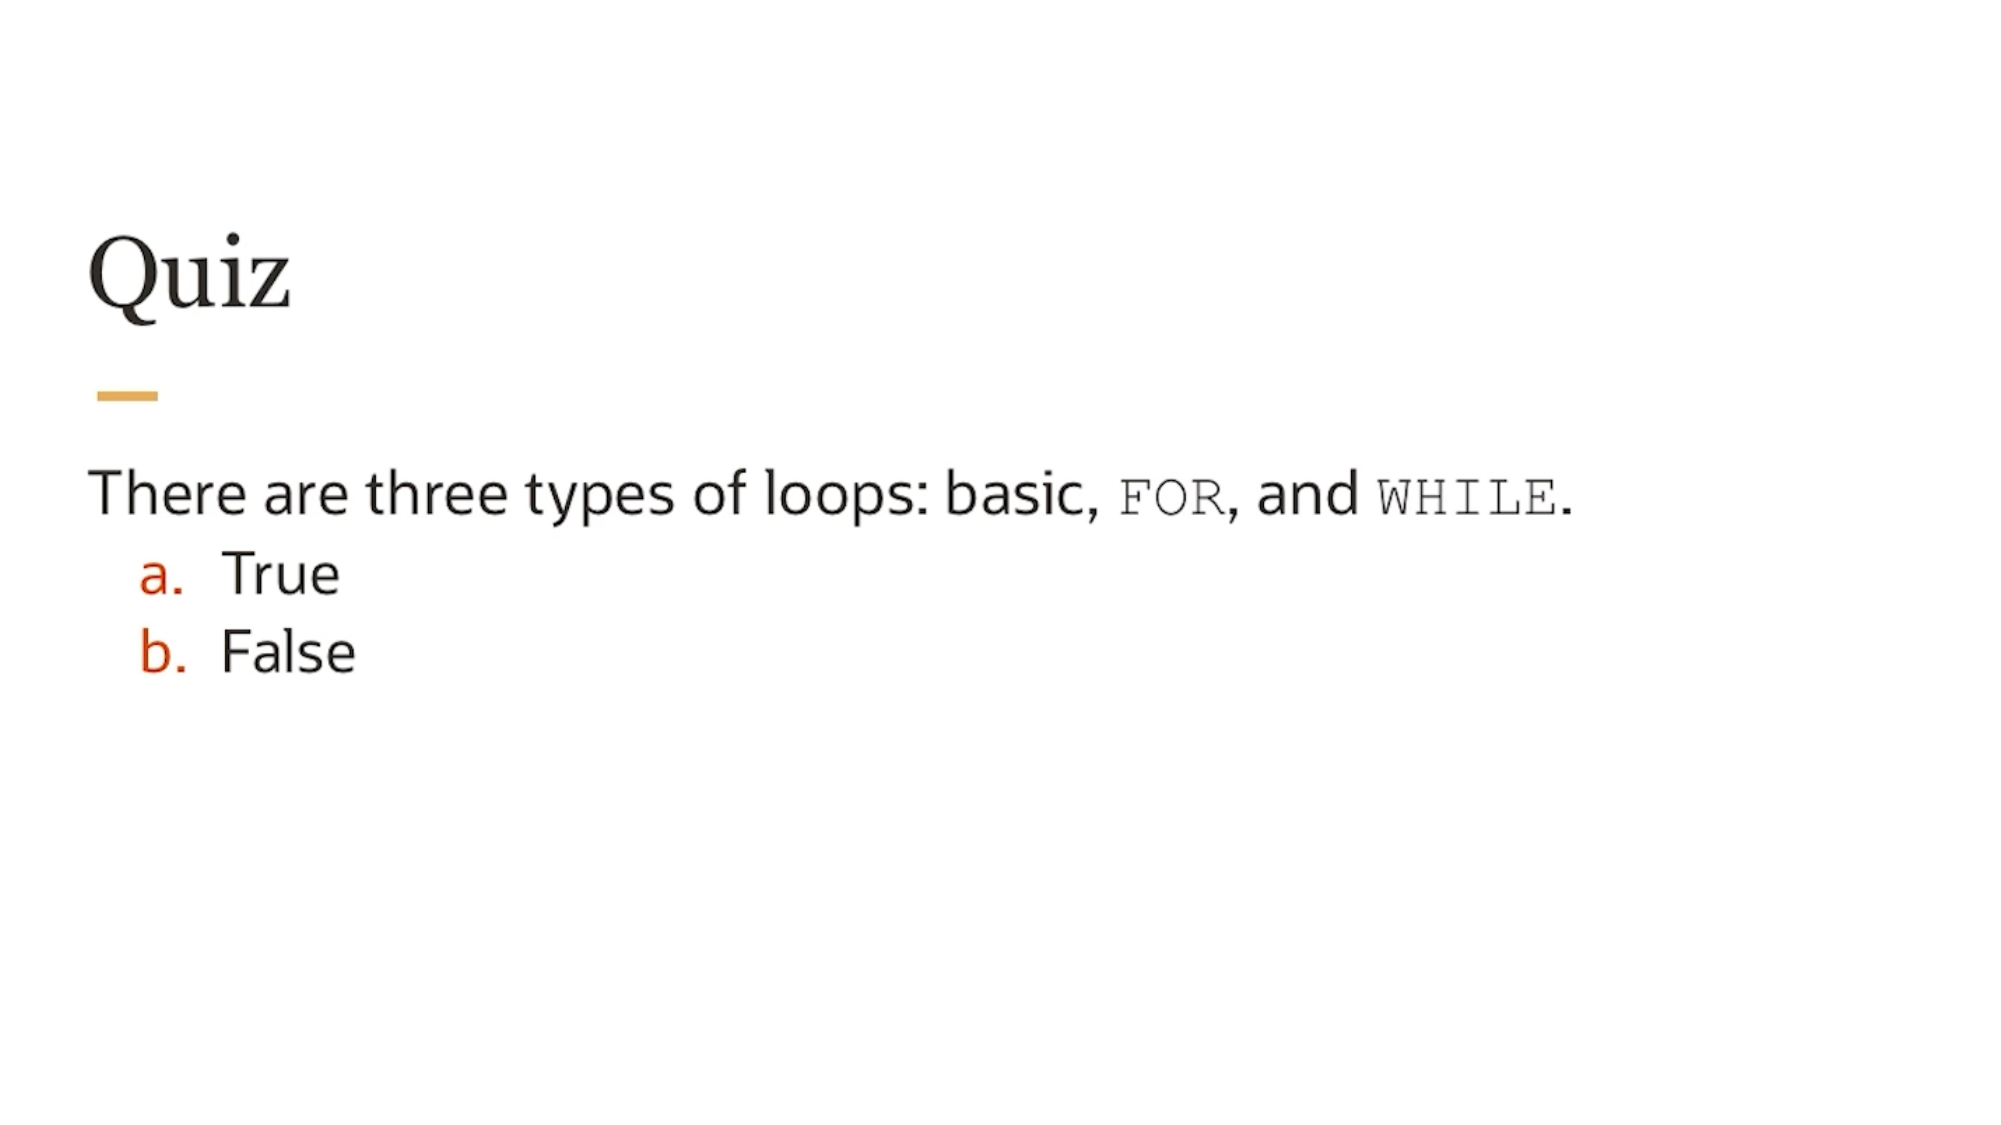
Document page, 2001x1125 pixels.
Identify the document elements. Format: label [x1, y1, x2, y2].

picture [0, 197, 2000, 928]
